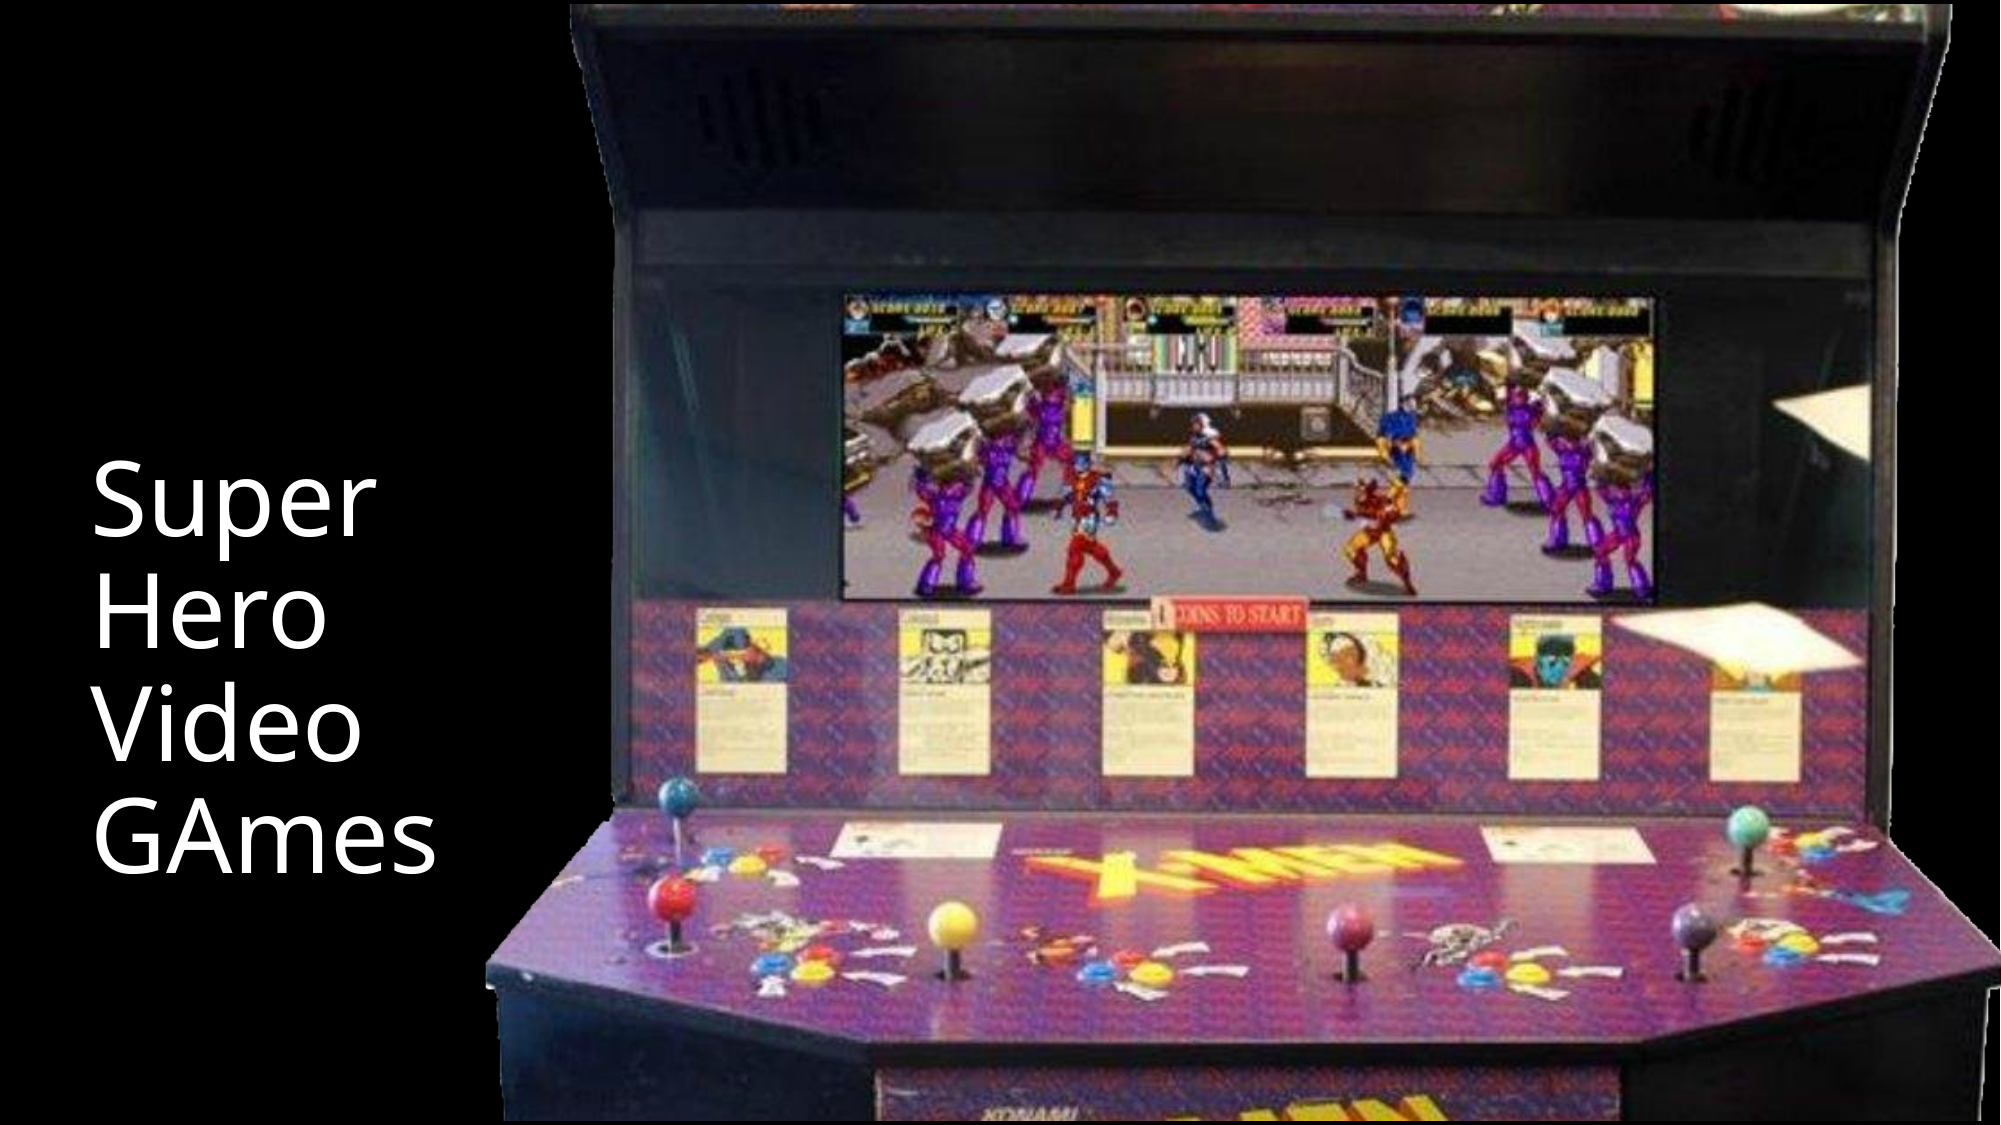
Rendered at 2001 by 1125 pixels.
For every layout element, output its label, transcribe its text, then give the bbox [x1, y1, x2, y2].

title Super Hero Video GAmes [75, 436, 446, 905]
picture [446, 4, 2001, 1121]
